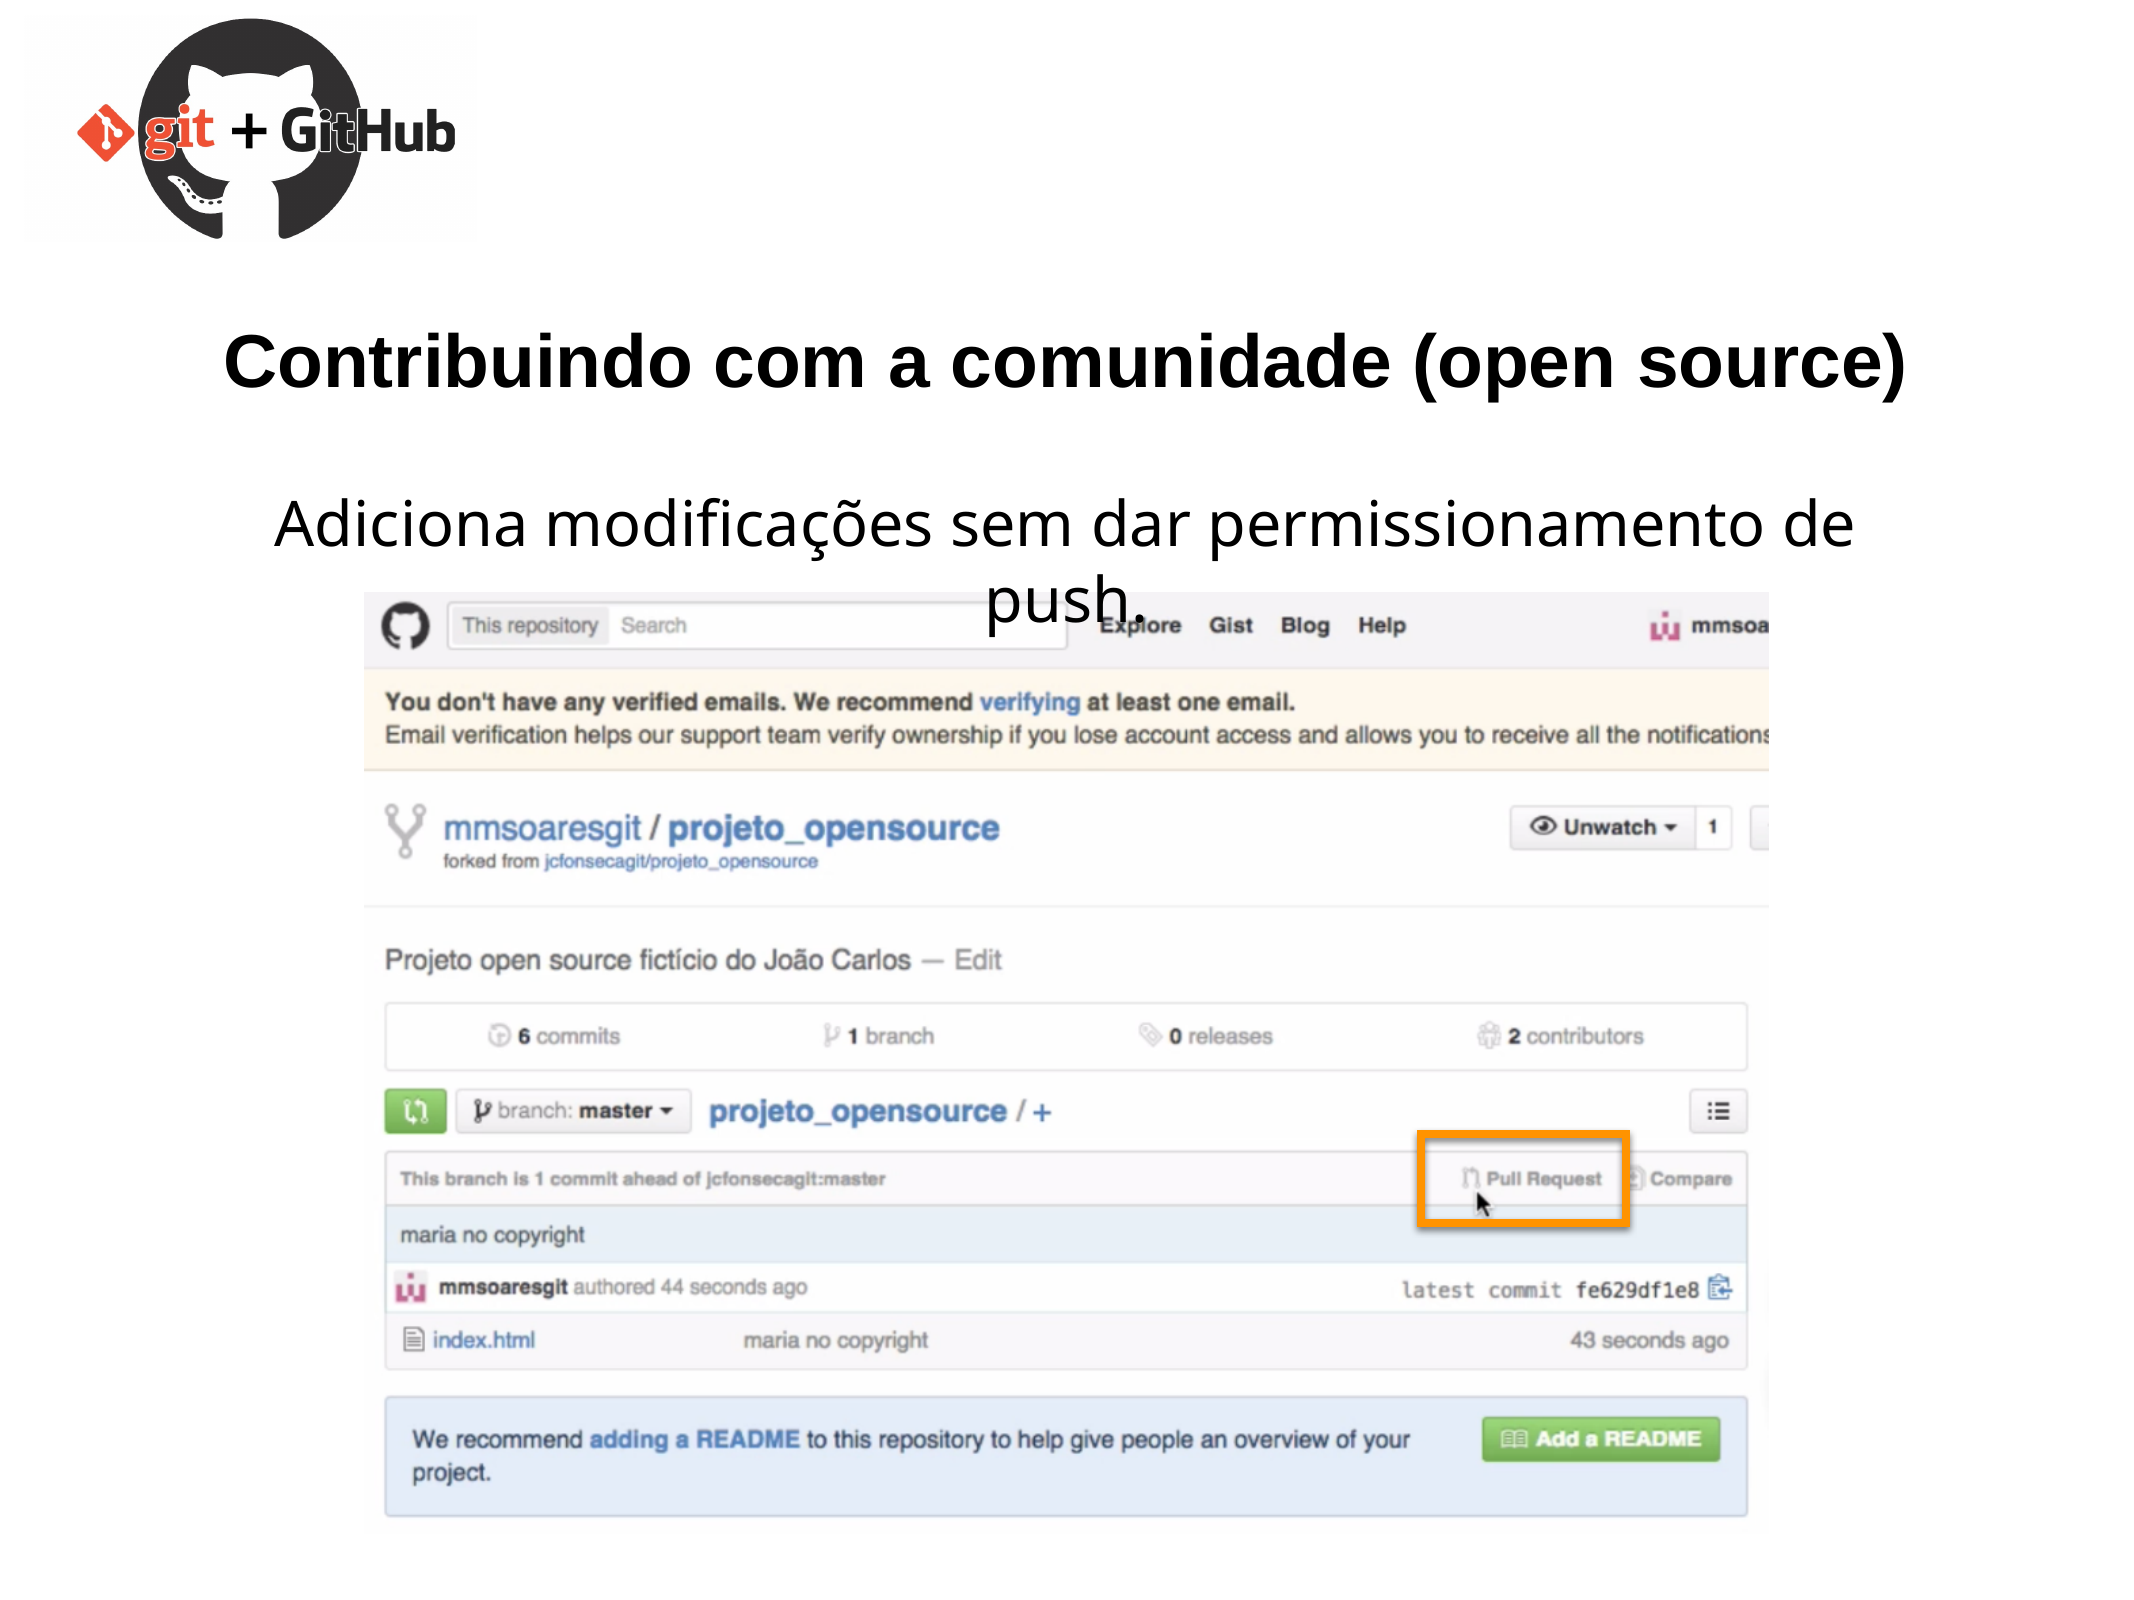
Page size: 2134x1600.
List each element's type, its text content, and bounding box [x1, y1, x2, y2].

picture [363, 591, 1770, 1534]
text_box Adiciona modificações sem dar permissionamento de push. [208, 475, 1925, 661]
subtitle Contribuindo com a comunidade (open source) [207, 303, 1926, 490]
picture [24, 14, 477, 242]
